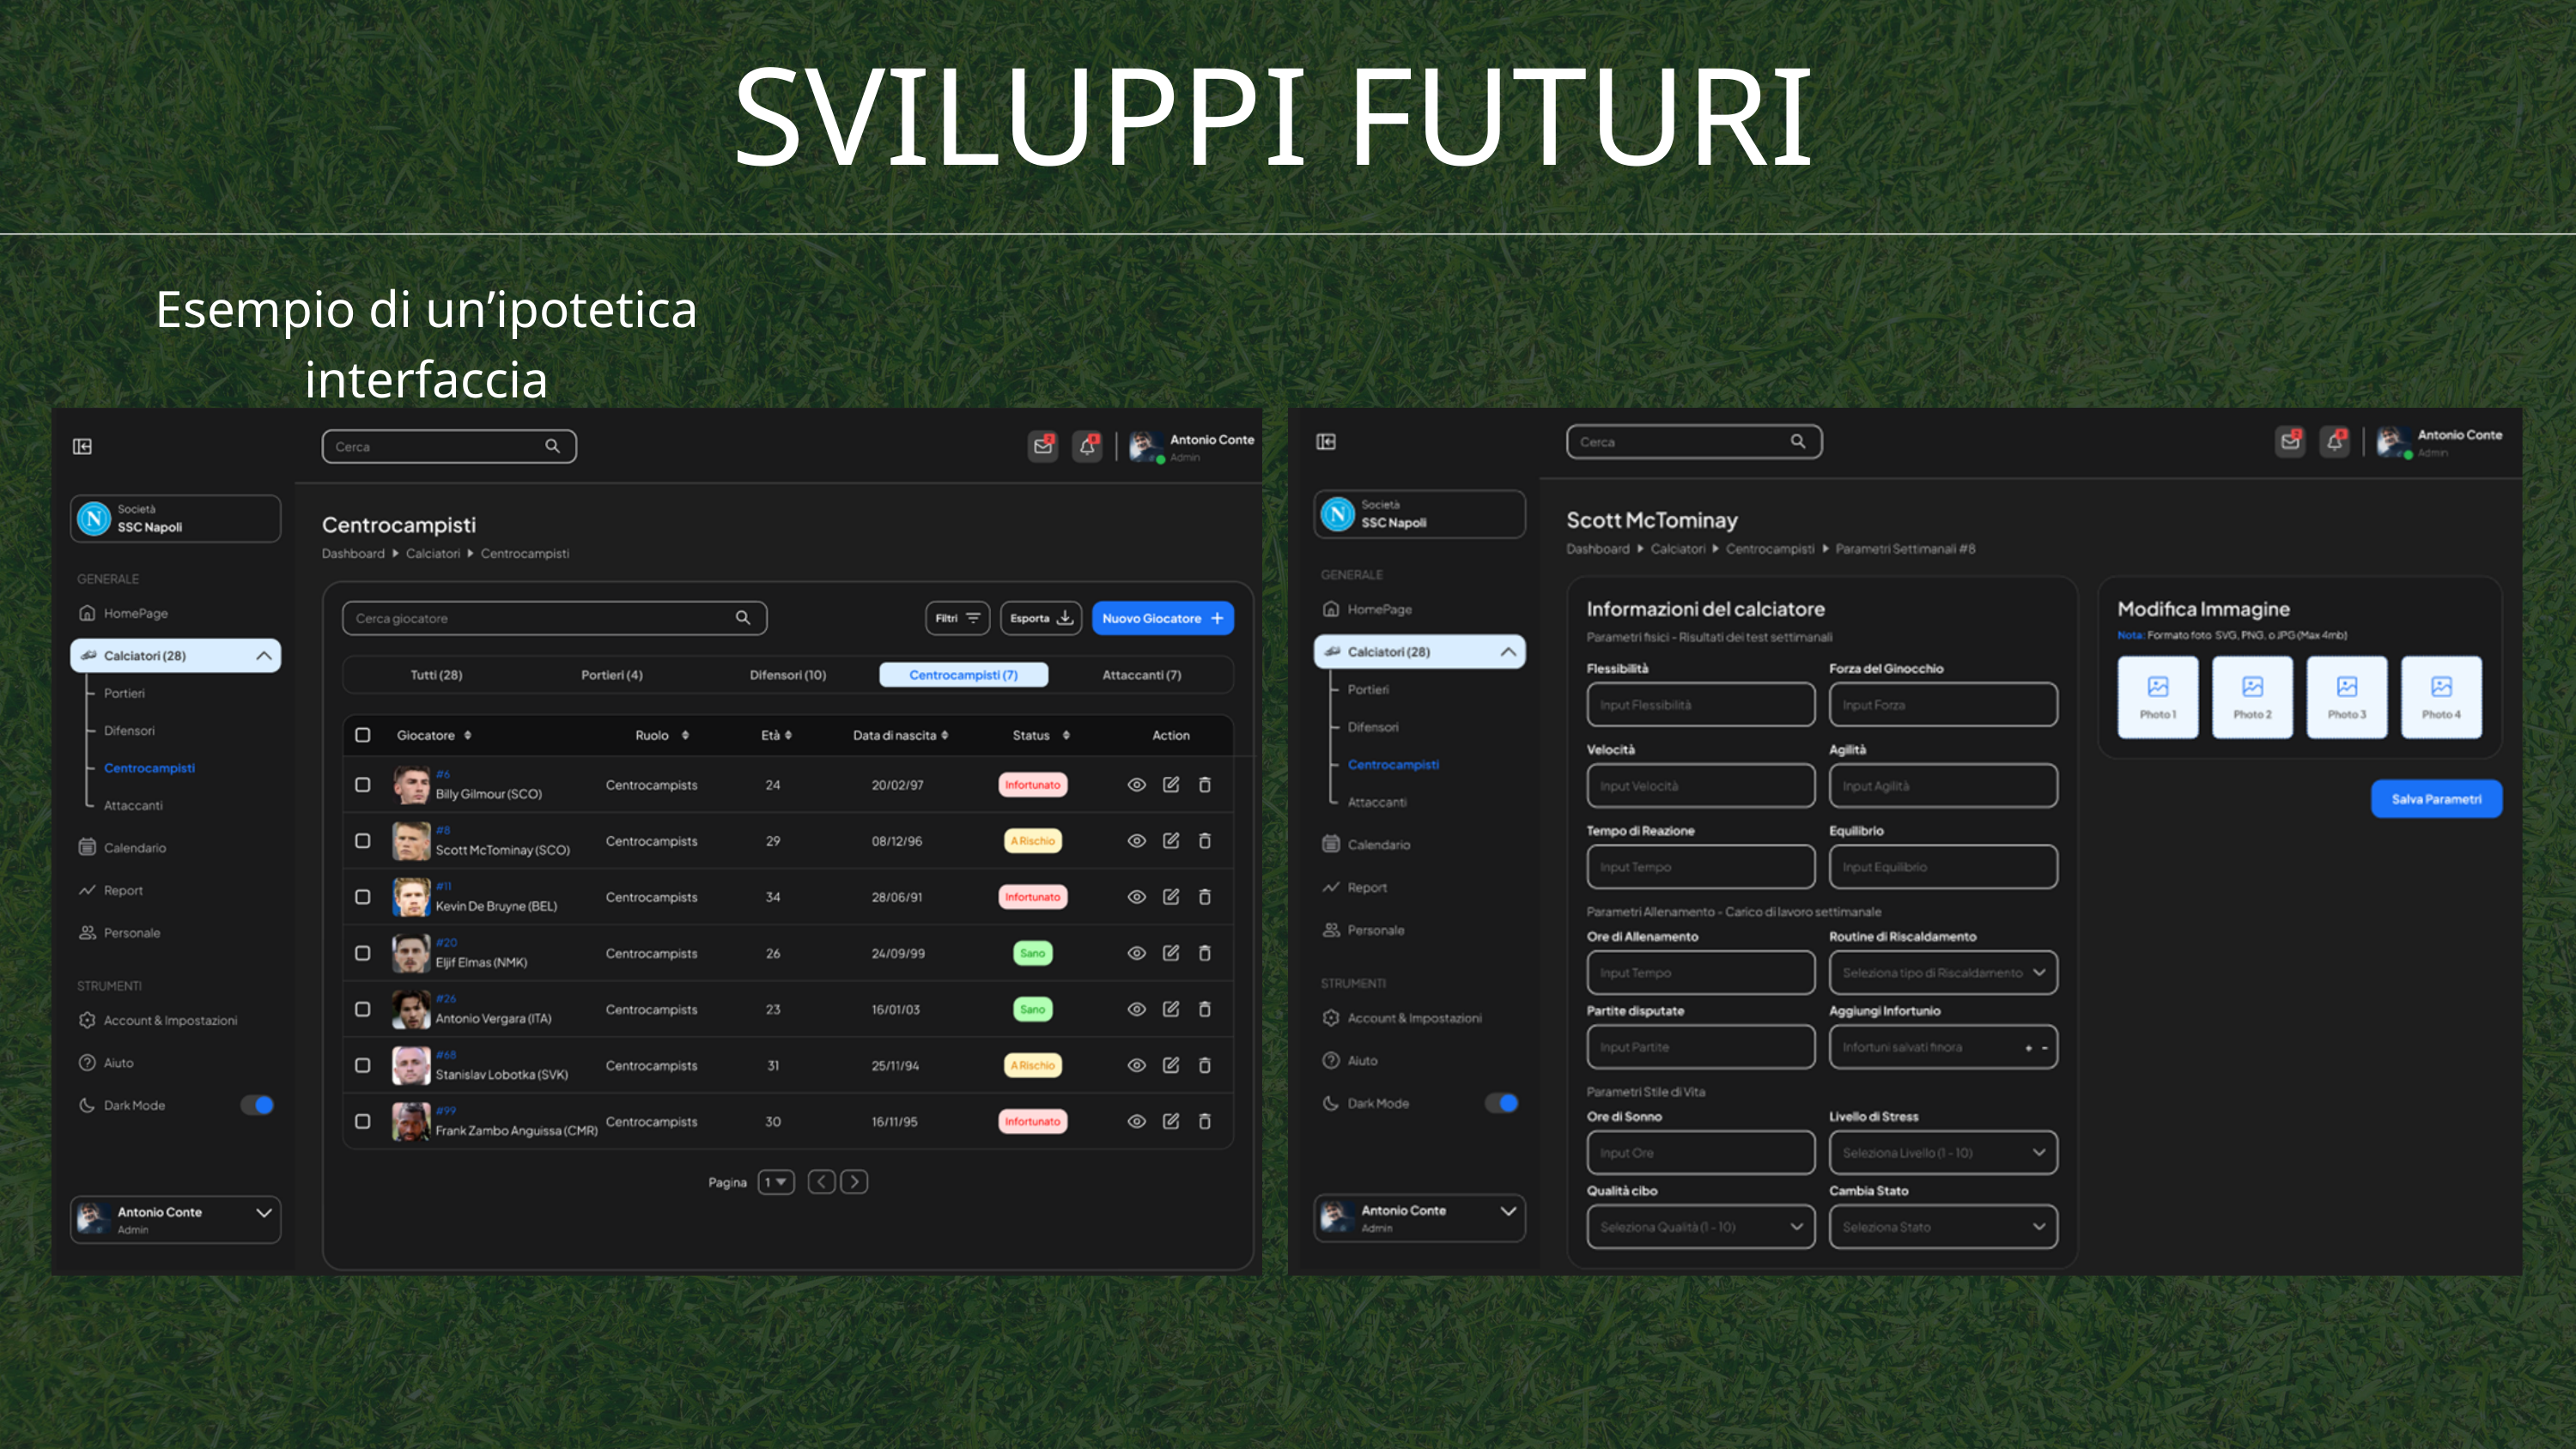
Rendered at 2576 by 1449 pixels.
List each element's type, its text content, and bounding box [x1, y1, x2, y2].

text_box [0, 0, 2576, 233]
text_box SVILUPPI FUTURI [731, 75, 1845, 192]
text_box [0, 234, 2576, 1449]
text_box [51, 408, 1263, 1276]
text_box [1288, 408, 2523, 1276]
text_box Esempio di un’ipotetica interfaccia [51, 267, 803, 408]
